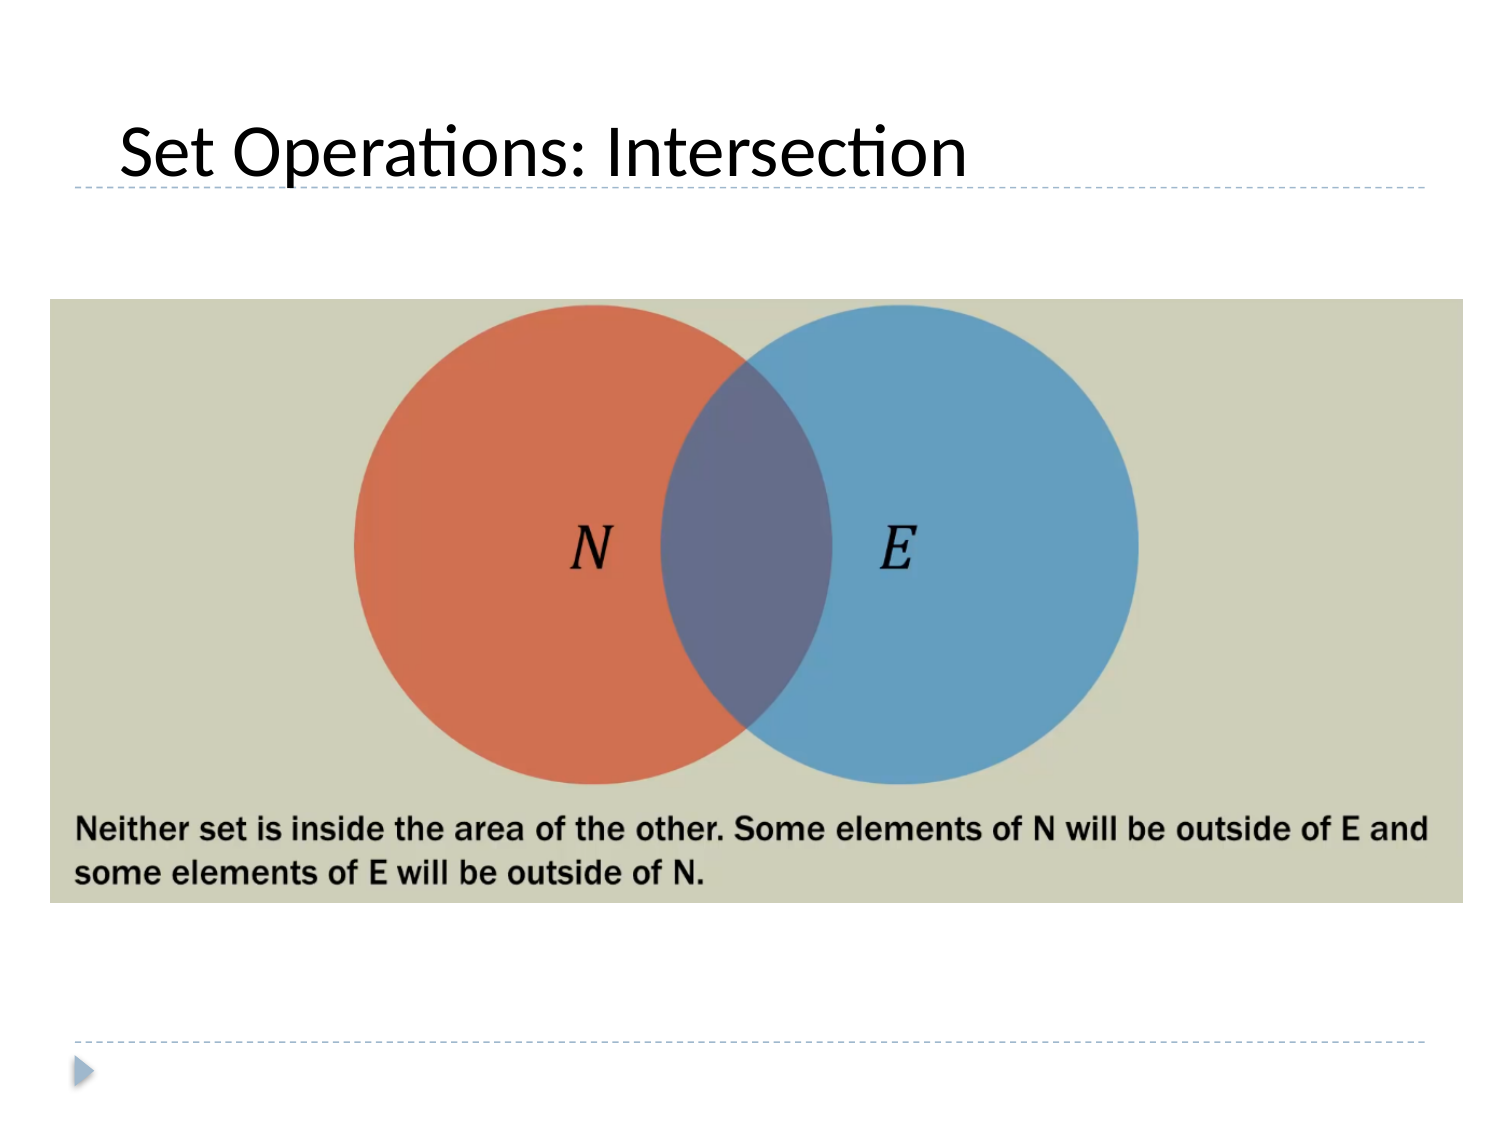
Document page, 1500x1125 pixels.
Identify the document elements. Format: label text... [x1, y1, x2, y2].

text_box Set Operations: Intersection [104, 93, 984, 199]
picture [49, 299, 1463, 903]
